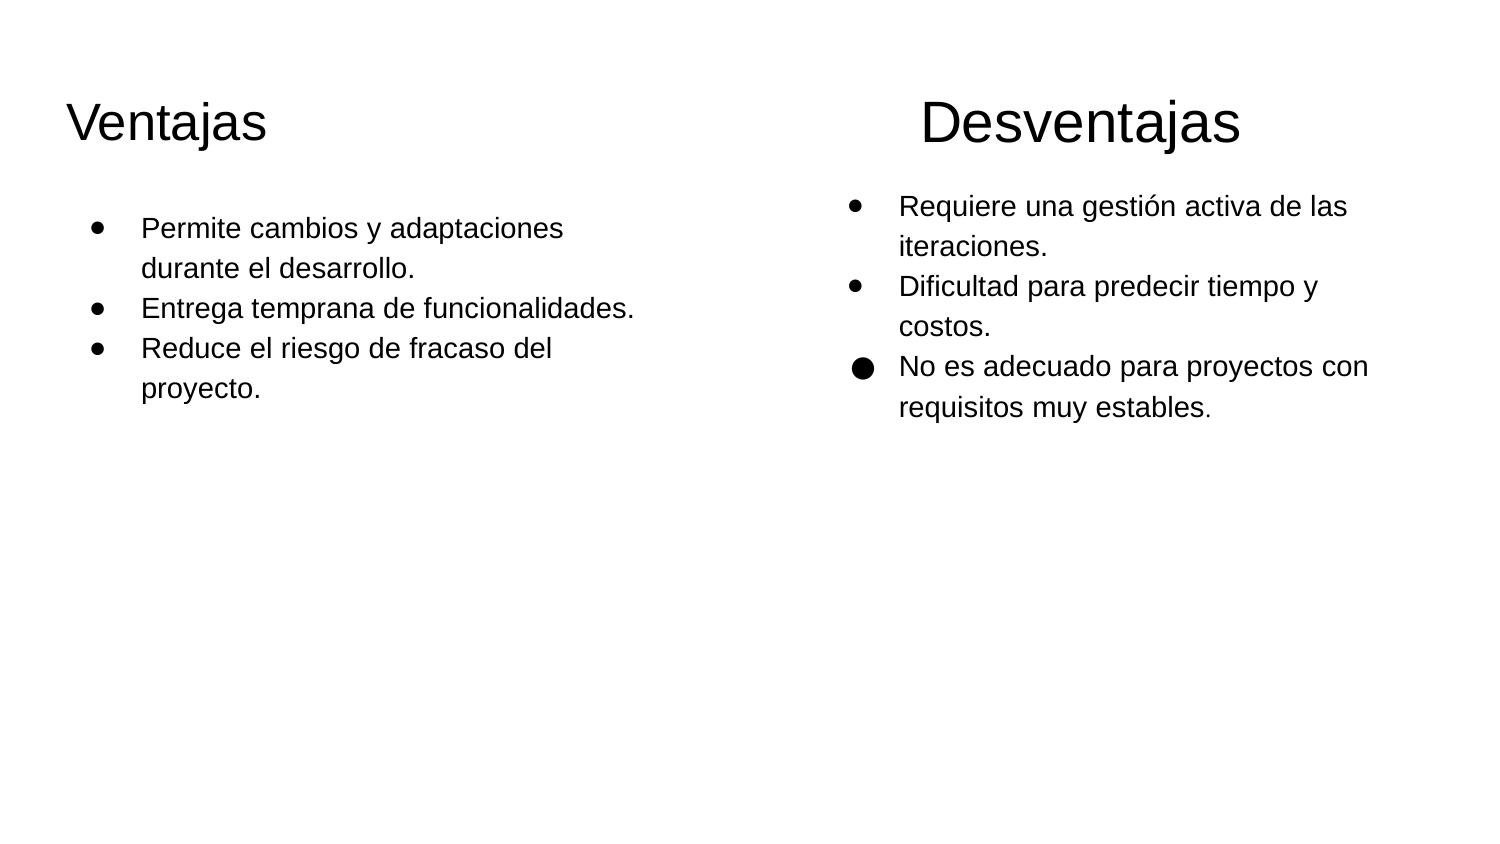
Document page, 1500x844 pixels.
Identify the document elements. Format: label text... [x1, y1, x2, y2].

list Permite cambios y adaptaciones durante el desarrollo. Entrega temprana de funcionalidades. Reduce el riesgo de fracaso del proyecto. [51, 189, 672, 422]
text_box Requiere una gestión activa de las iteraciones. Dificultad para predecir tiempo y costos. No es adecuado para proyectos con requisitos muy estables. [808, 166, 1429, 438]
text_box Desventajas [904, 69, 1278, 166]
title Ventajas [51, 72, 299, 167]
